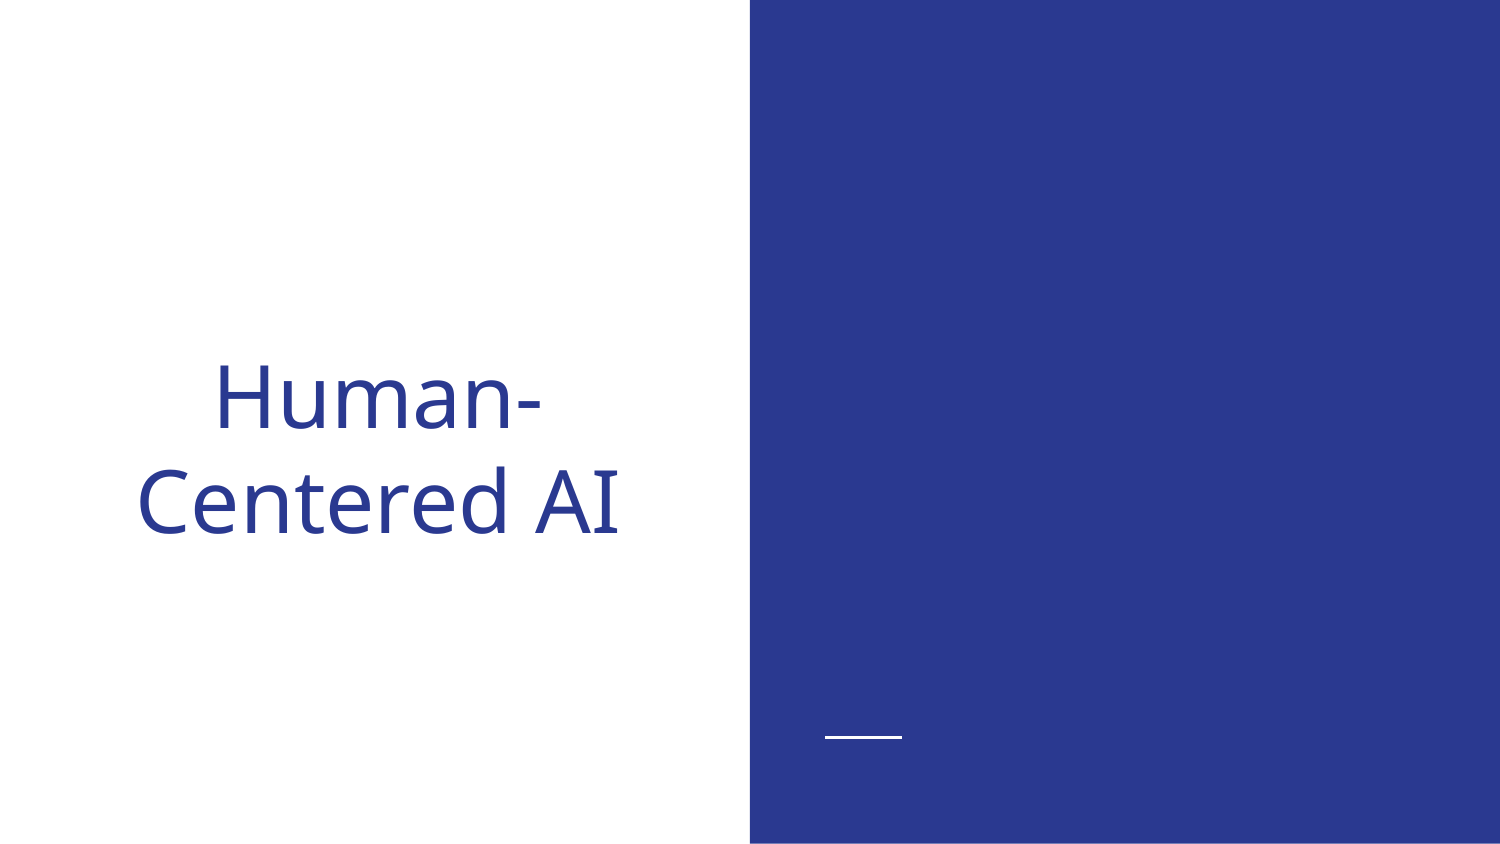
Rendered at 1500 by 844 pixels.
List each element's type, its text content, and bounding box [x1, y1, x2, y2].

title Human-Centered AI [26, 188, 731, 567]
